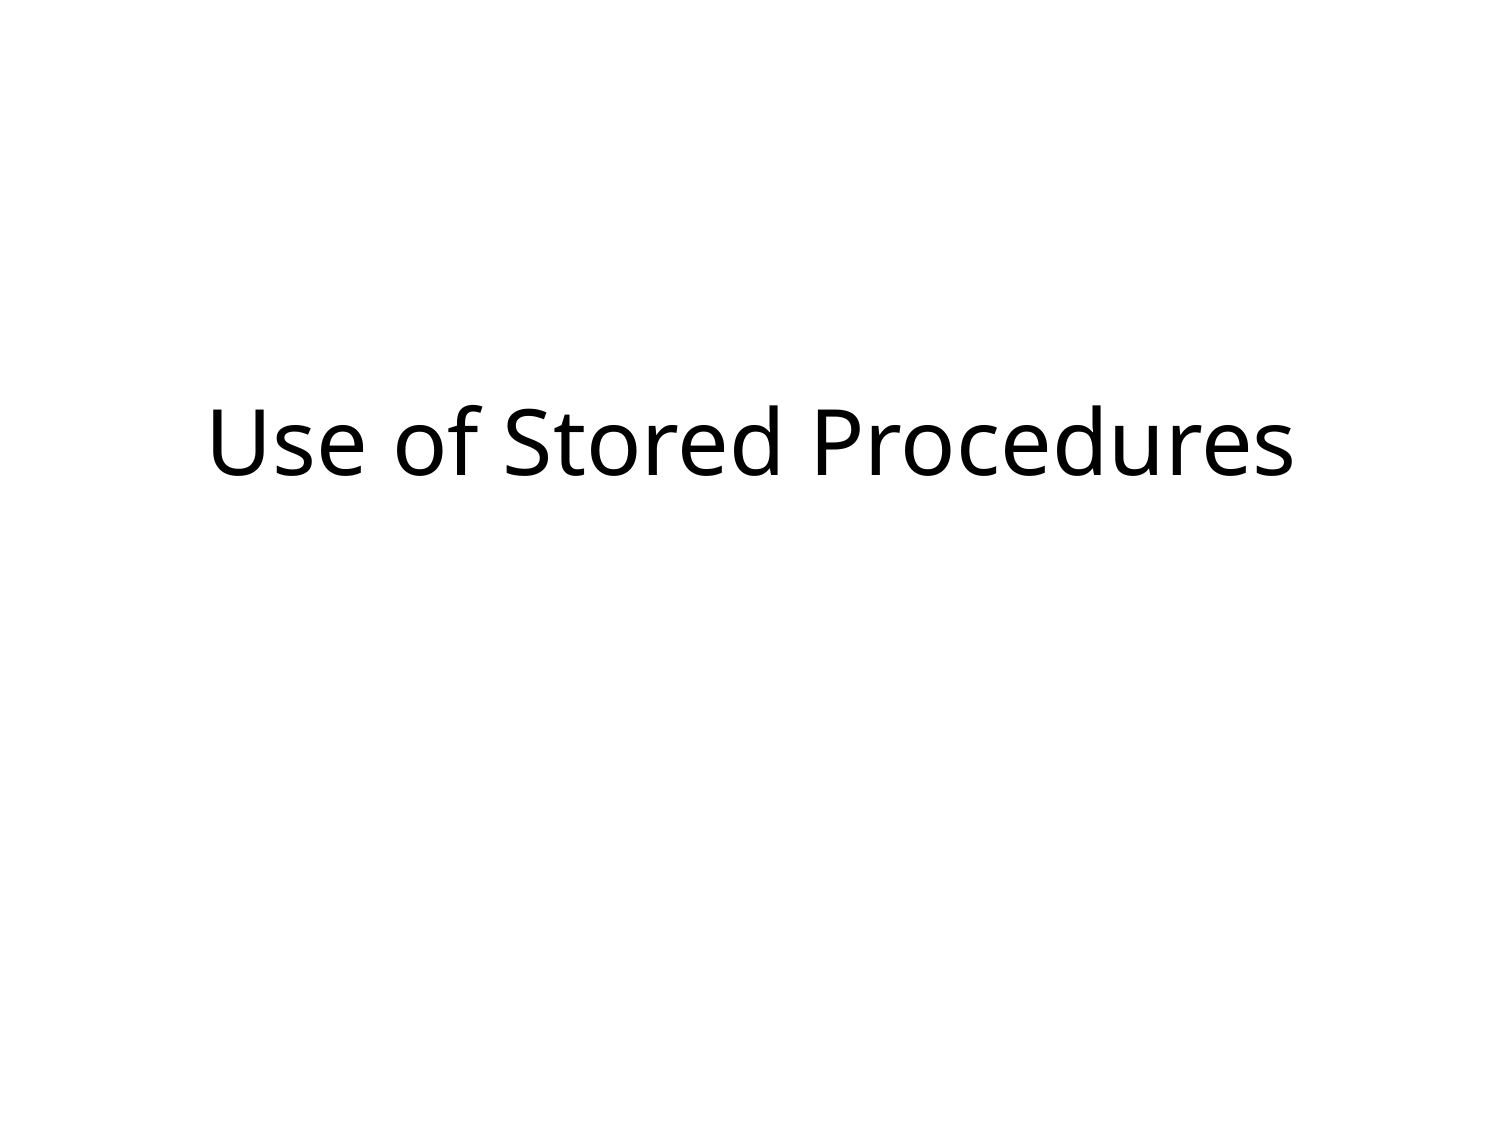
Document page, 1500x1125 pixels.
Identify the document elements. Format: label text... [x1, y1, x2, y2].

title Use of Stored Procedures [76, 326, 1427, 551]
